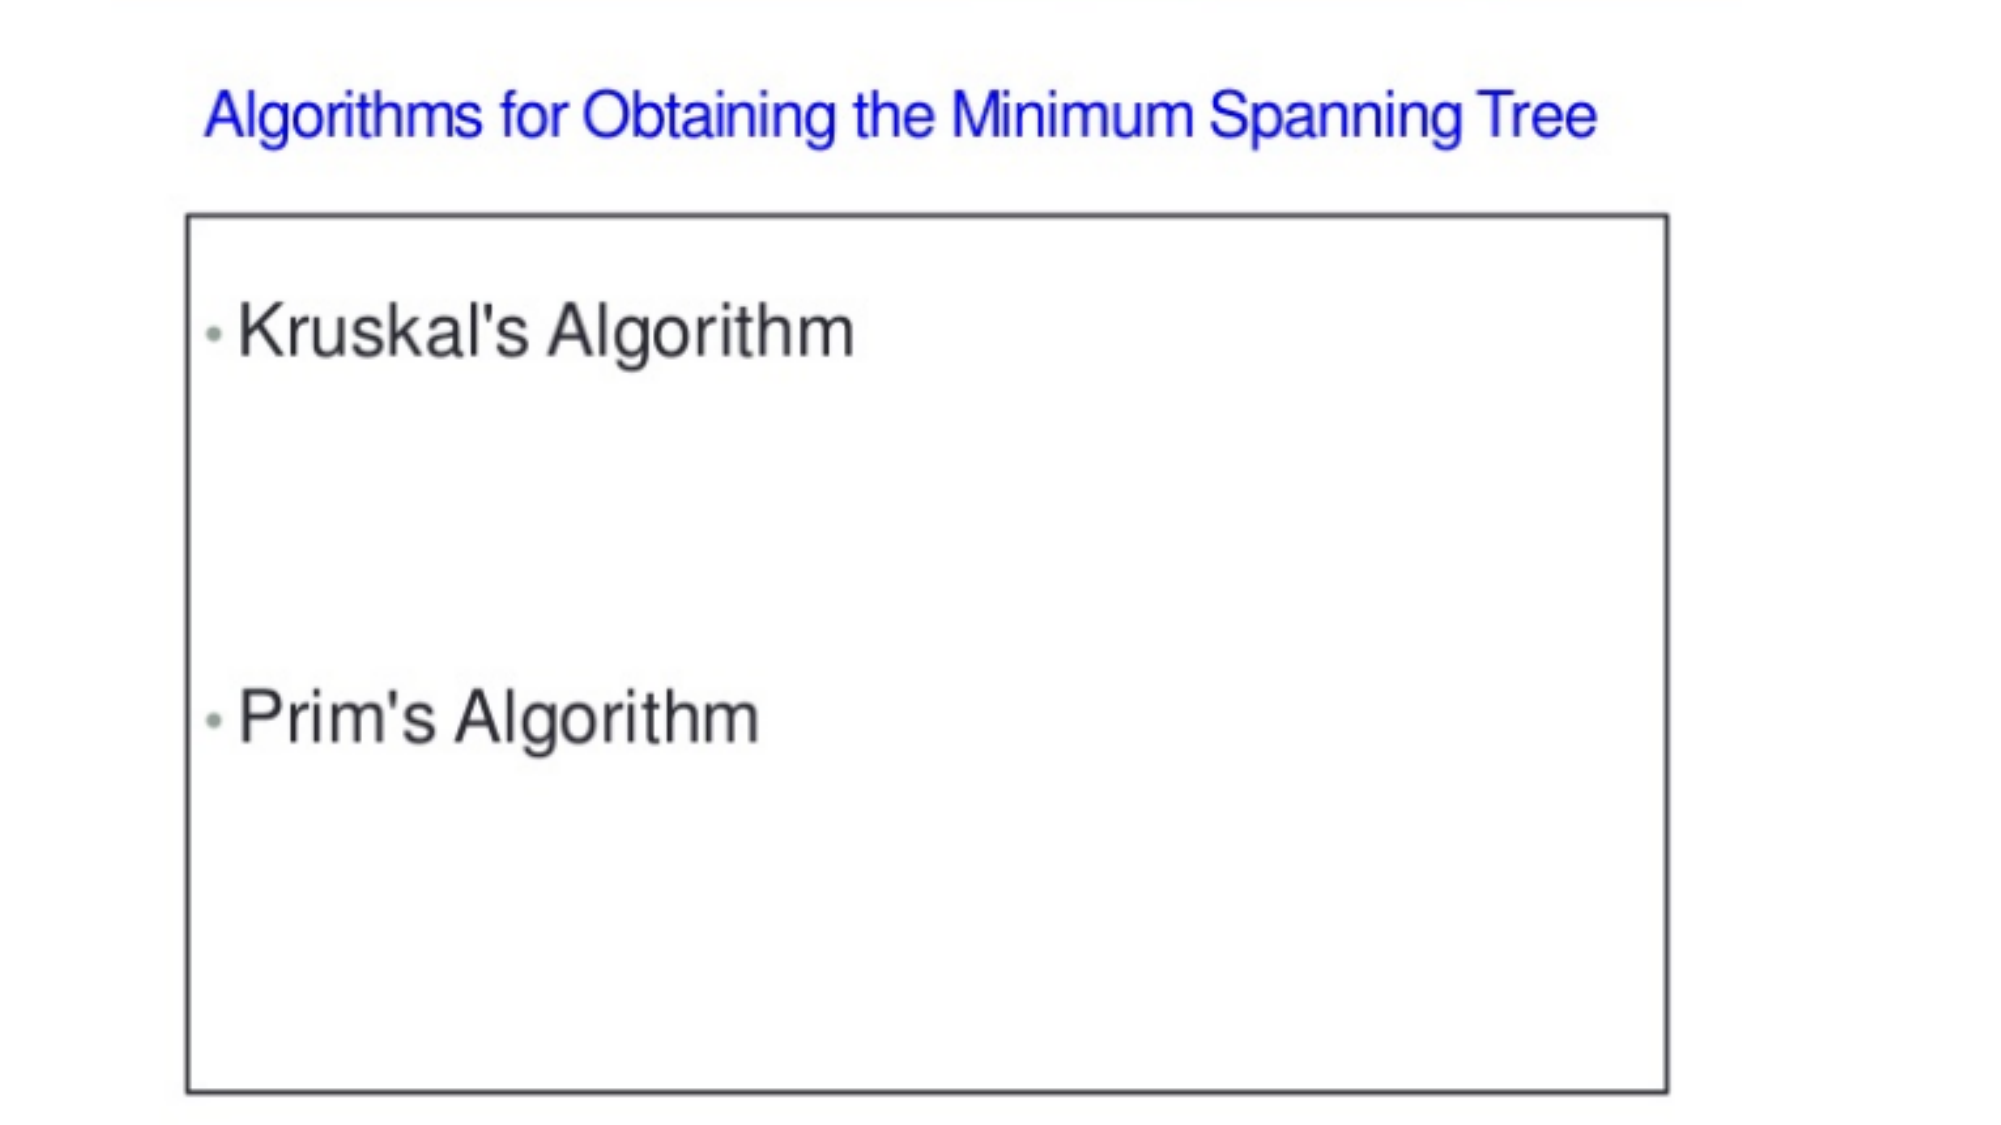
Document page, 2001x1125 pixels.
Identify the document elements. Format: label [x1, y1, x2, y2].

picture [111, 0, 1742, 1125]
